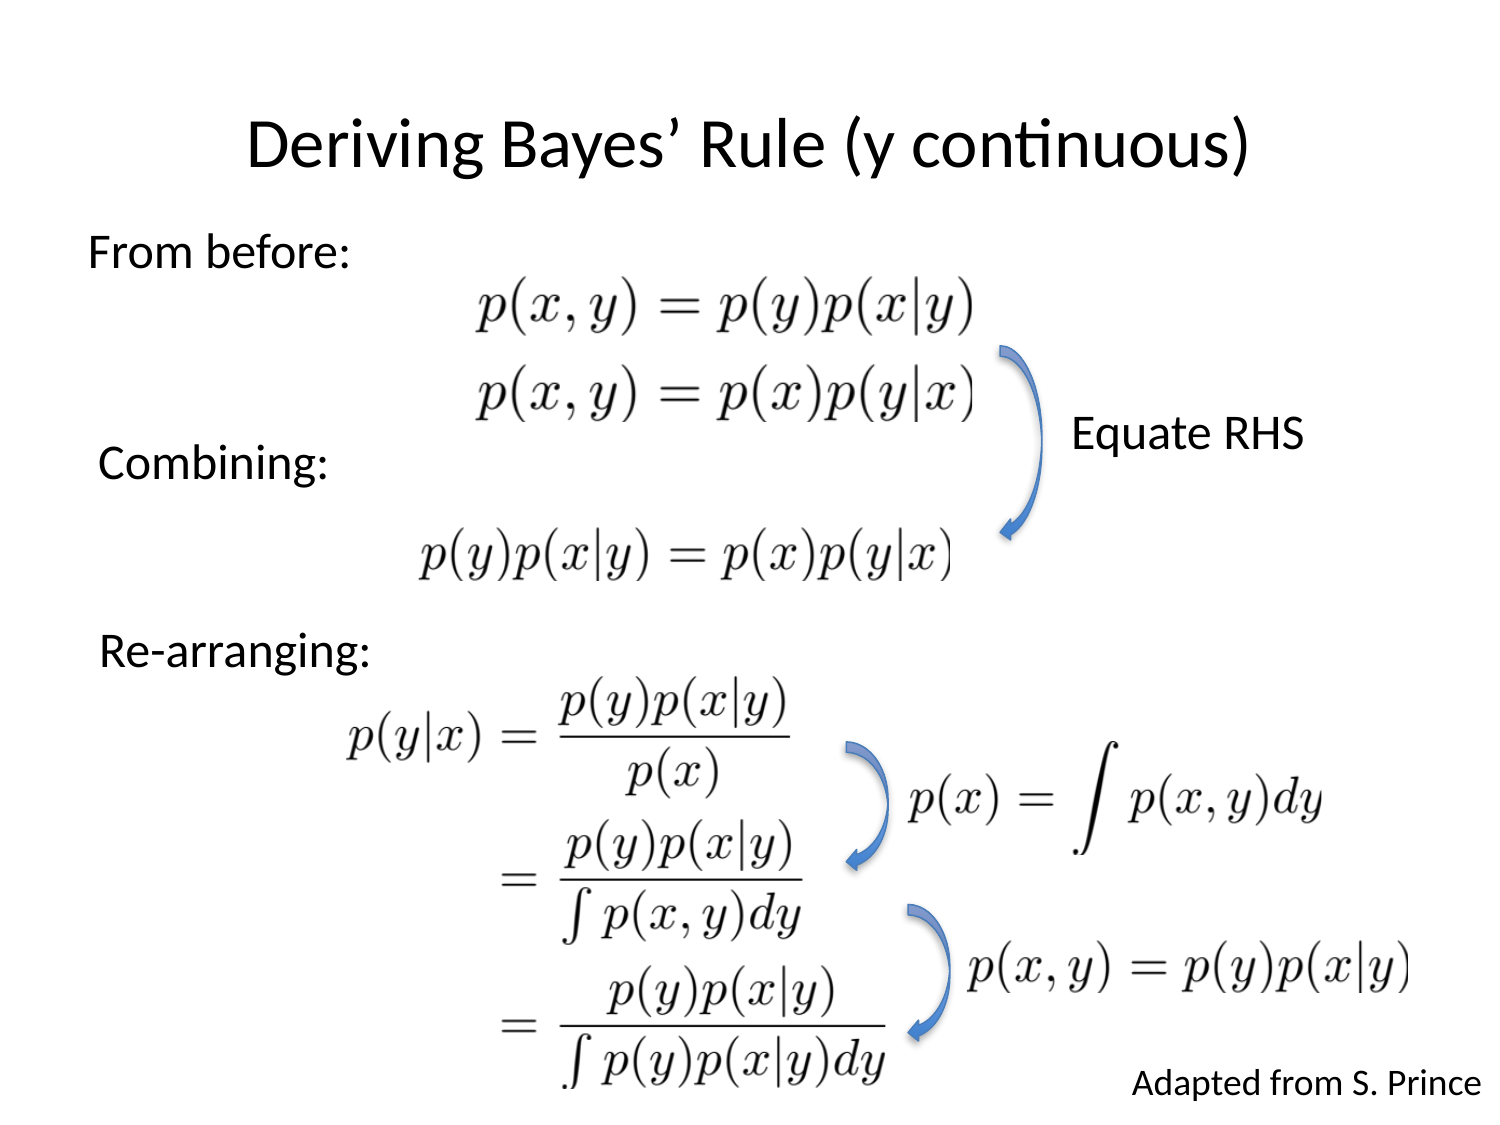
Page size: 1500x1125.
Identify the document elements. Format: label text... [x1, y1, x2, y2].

text_box Combining: [83, 421, 345, 497]
text_box [999, 345, 1043, 541]
text_box Equate RHS [1056, 392, 1331, 467]
text_box Re-arranging: [84, 610, 388, 685]
text_box From before: [73, 210, 367, 286]
title Deriving Bayes’ Rule (y continuous) [75, 45, 1425, 233]
text_box [907, 903, 951, 1042]
picture [966, 939, 1409, 993]
picture [474, 275, 973, 423]
text_box Adapted from S. Prince [1117, 1050, 1498, 1111]
picture [907, 741, 1322, 855]
picture [345, 675, 886, 1090]
picture [417, 526, 951, 581]
